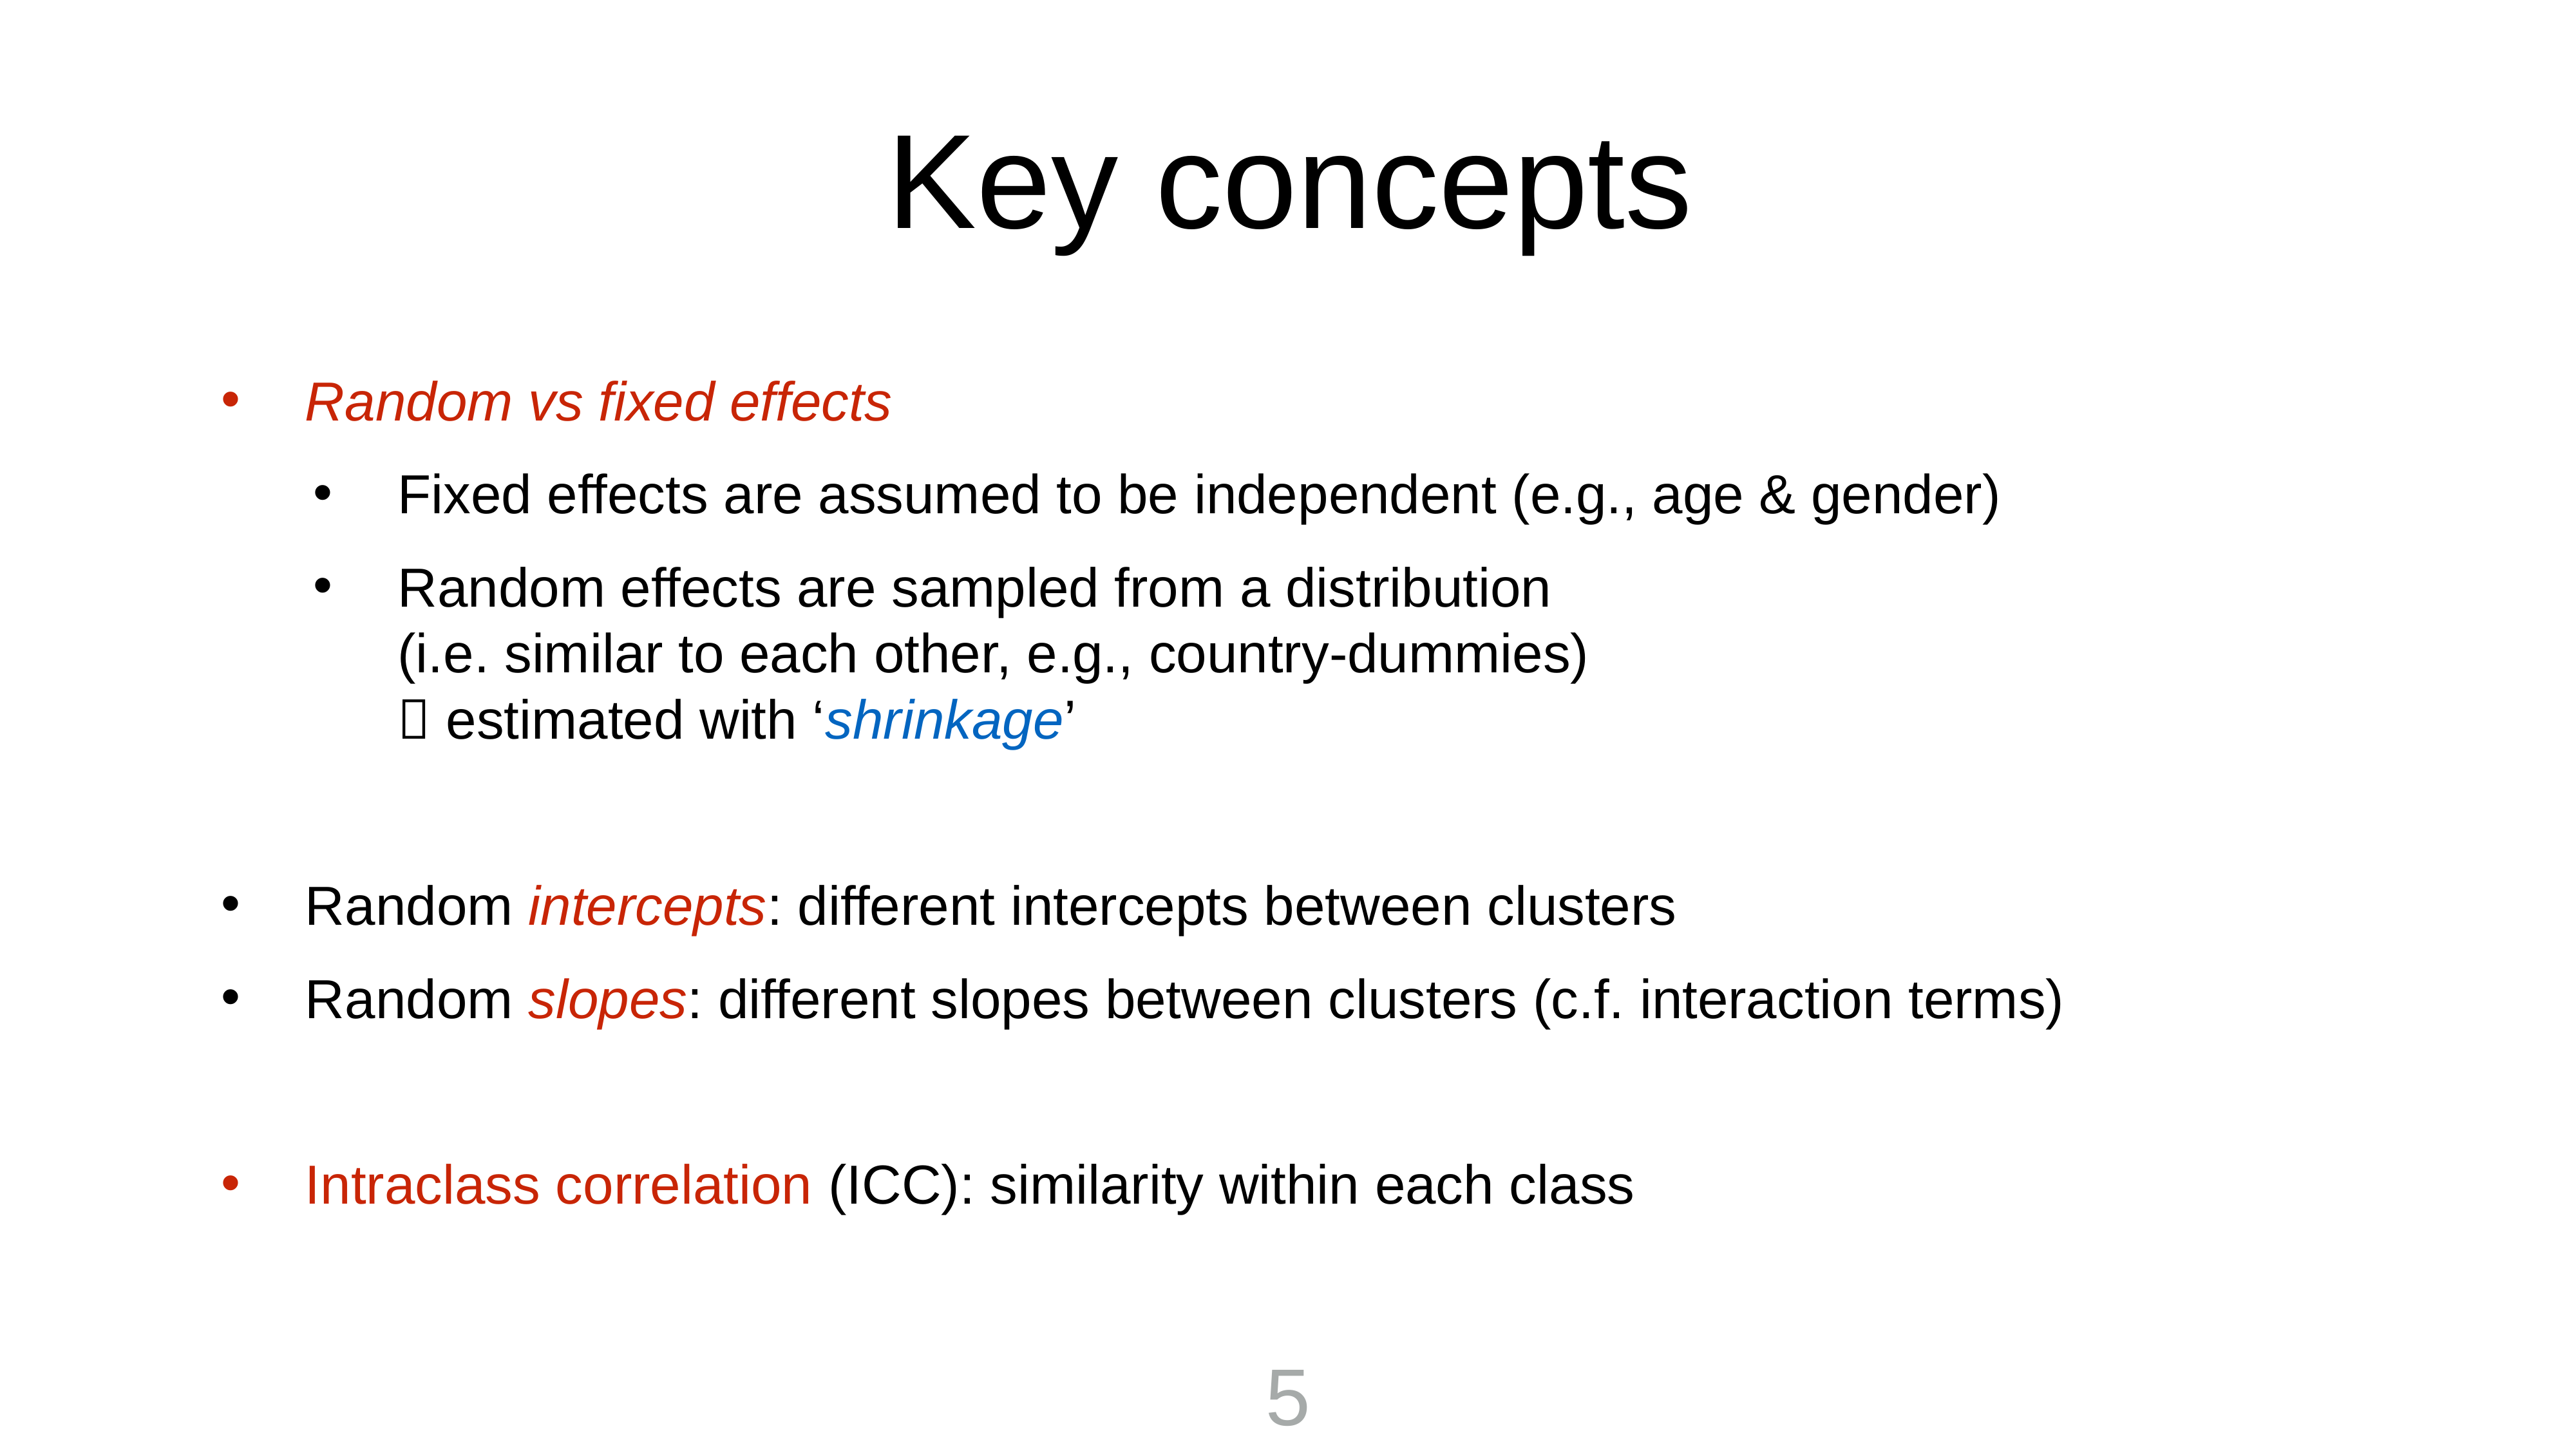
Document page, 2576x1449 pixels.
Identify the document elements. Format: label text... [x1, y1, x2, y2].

text_box Random vs fixed effects Fixed effects are assumed to be independent (e.g., age & gender) Random effects are sampled from a distribution (i.e. similar to each other, e.g., country-dummies)  estimated with ‘shrinkage’ Random intercepts: different intercepts between clusters Random slopes: different slopes between clusters (c.f. interaction terms) Intraclass correlation (ICC): similarity within each class [216, 359, 2364, 1222]
text_box Key concepts [425, 48, 2155, 301]
text_box 5 [1097, 1338, 1479, 1449]
